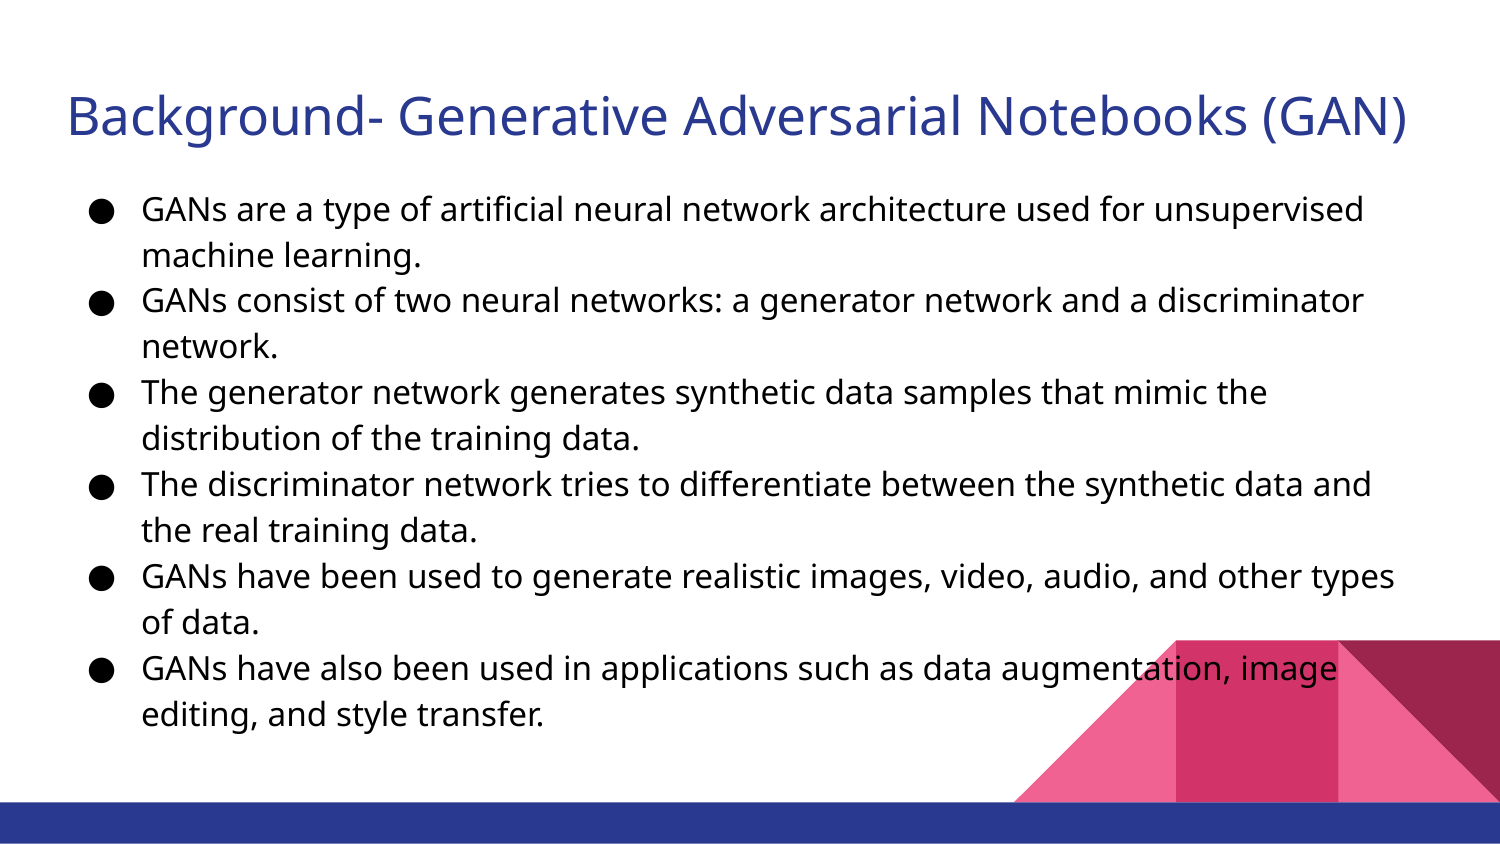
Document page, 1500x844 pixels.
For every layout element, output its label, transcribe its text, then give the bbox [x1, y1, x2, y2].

title Background- Generative Adversarial Notebooks (GAN) [51, 67, 1449, 166]
list GANs are a type of artificial neural network architecture used for unsupervised machine learning. GANs consist of two neural networks: a generator network and a discriminator network. The generator network generates synthetic data samples that mimic the distribution of the training data. The discriminator network tries to differentiate between the synthetic data and the real training data. GANs have been used to generate realistic images, video, audio, and other types of data. GANs have also been used in applications such as data augmentation, image editing, and style transfer. [51, 166, 1449, 715]
